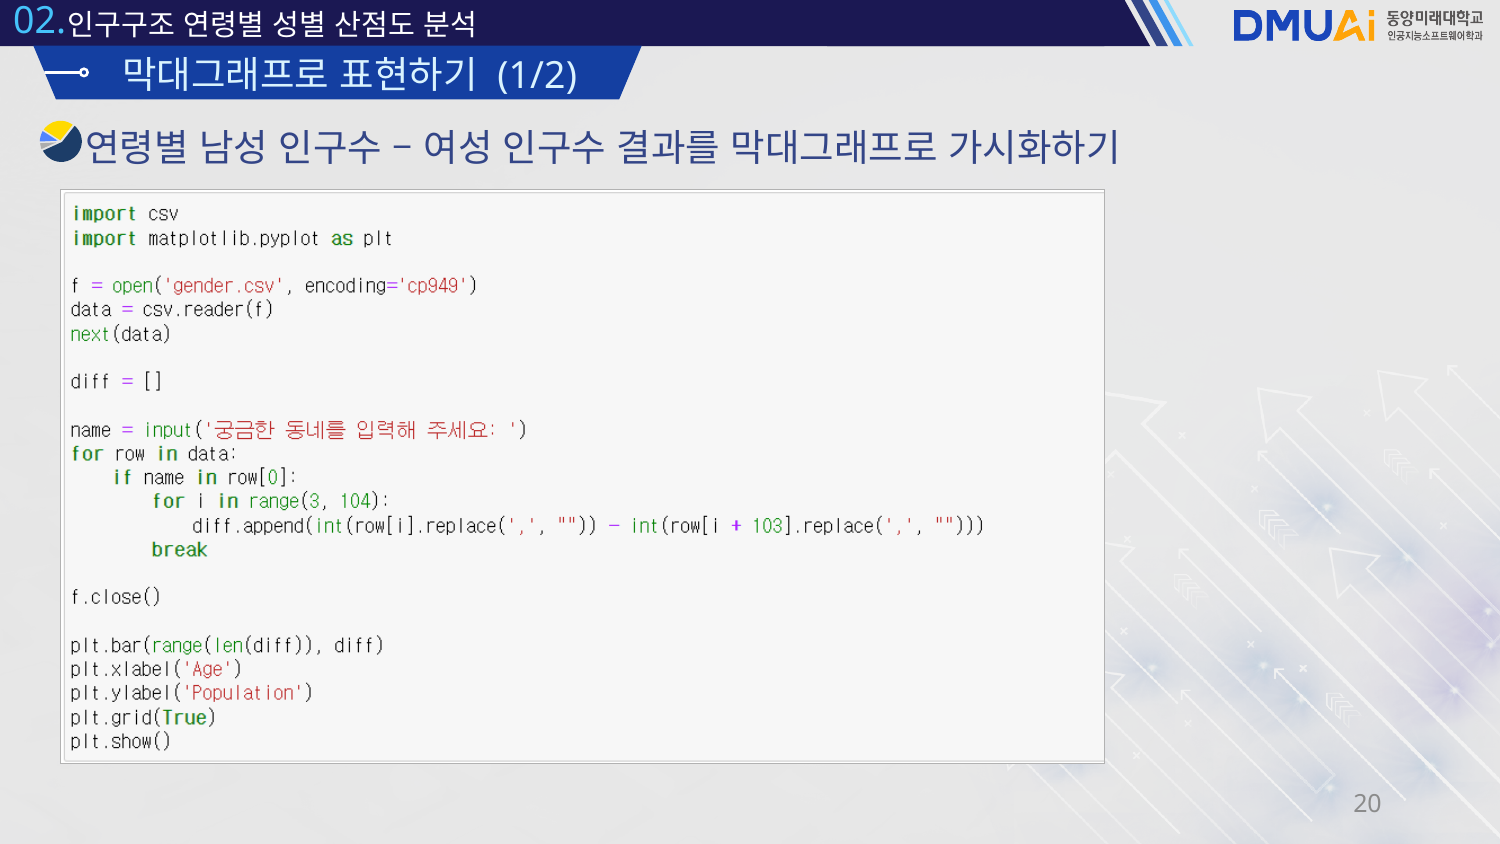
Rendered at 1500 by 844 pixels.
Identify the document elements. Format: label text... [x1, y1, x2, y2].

text_box 막대그래프로 표현하기 (1/2) [107, 43, 592, 104]
text_box [31, 43, 107, 102]
picture [0, 0, 1500, 844]
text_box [32, 114, 1129, 178]
text_box [592, 43, 644, 102]
